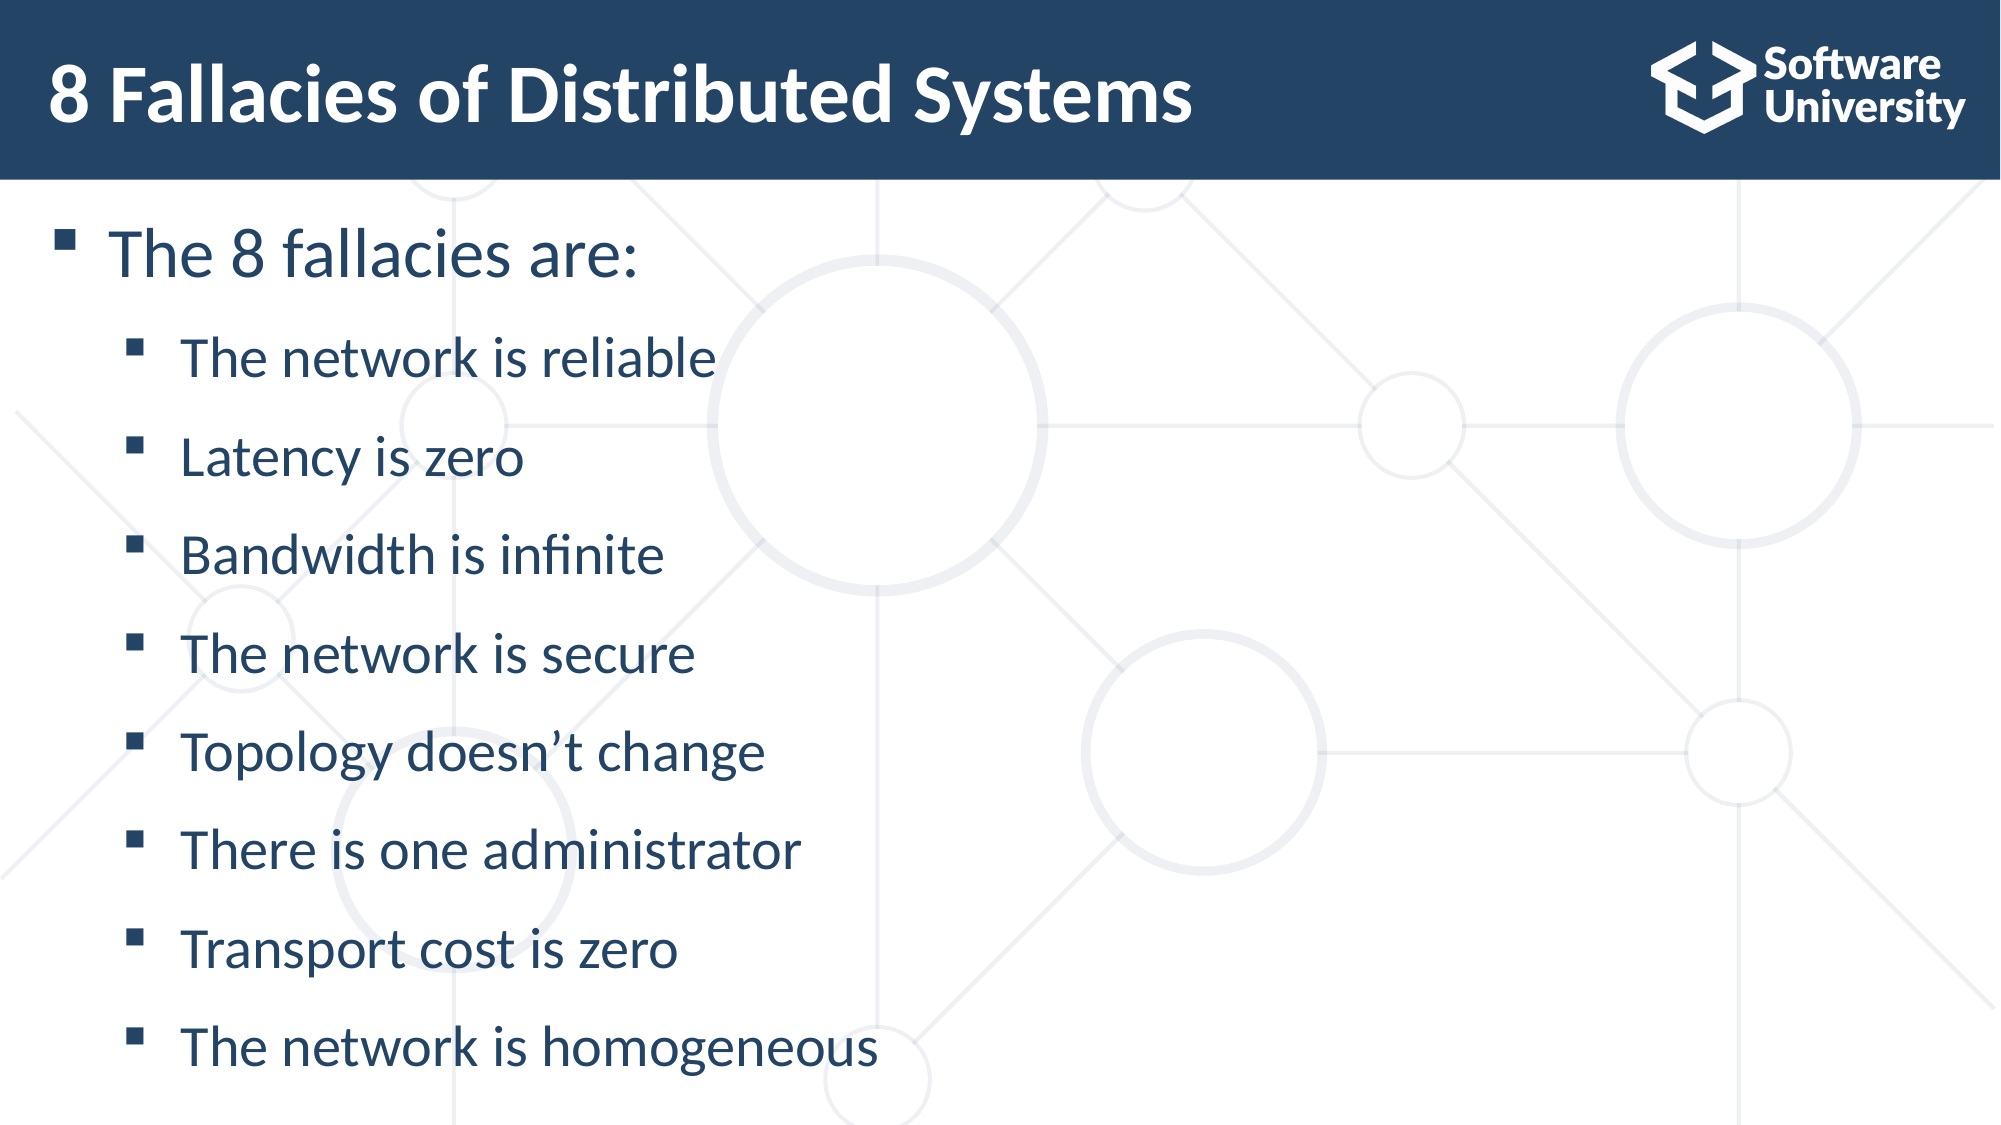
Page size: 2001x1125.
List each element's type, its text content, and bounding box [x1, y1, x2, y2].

list The 8 fallacies are: The network is reliable Latency is zero Bandwidth is infinite The network is secure Topology doesn’t change There is one administrator Transport cost is zero The network is homogeneous [31, 196, 1970, 1104]
title 8 Fallacies of Distributed Systems [31, 16, 1625, 162]
picture [1651, 41, 1966, 134]
